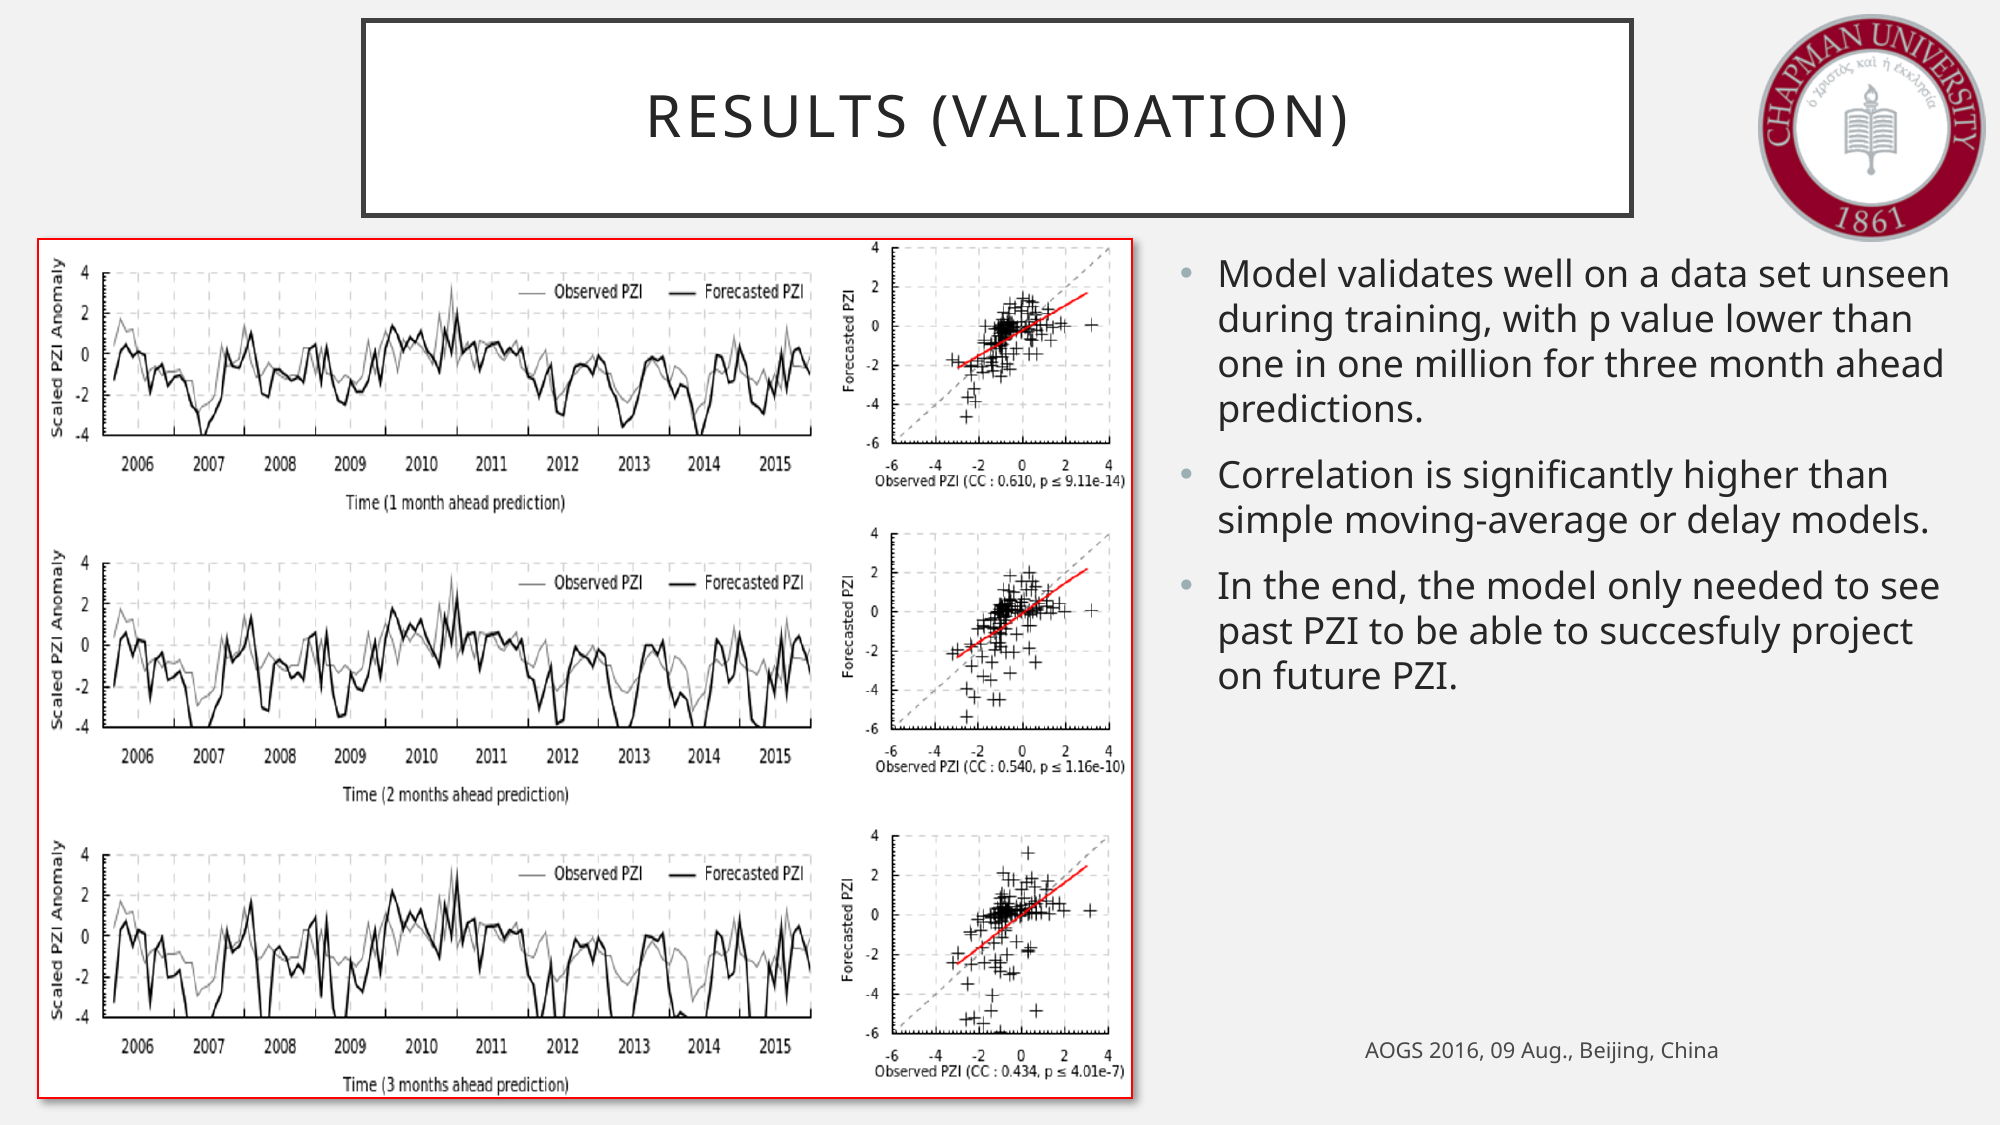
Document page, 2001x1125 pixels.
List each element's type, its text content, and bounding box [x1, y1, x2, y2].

title Results (Validation) [361, 18, 1634, 218]
picture [1758, 14, 1986, 242]
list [39, 239, 1132, 1097]
list Model validates well on a data set unseen during training, with p value lower than one in one million for three month ahead predictions. Correlation is significantly higher than simple moving-average or delay models. In the end, the model only needed to see past PZI to be able to succesfuly project on future PZI. [1164, 242, 1978, 1097]
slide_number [1283, 1023, 1735, 1077]
